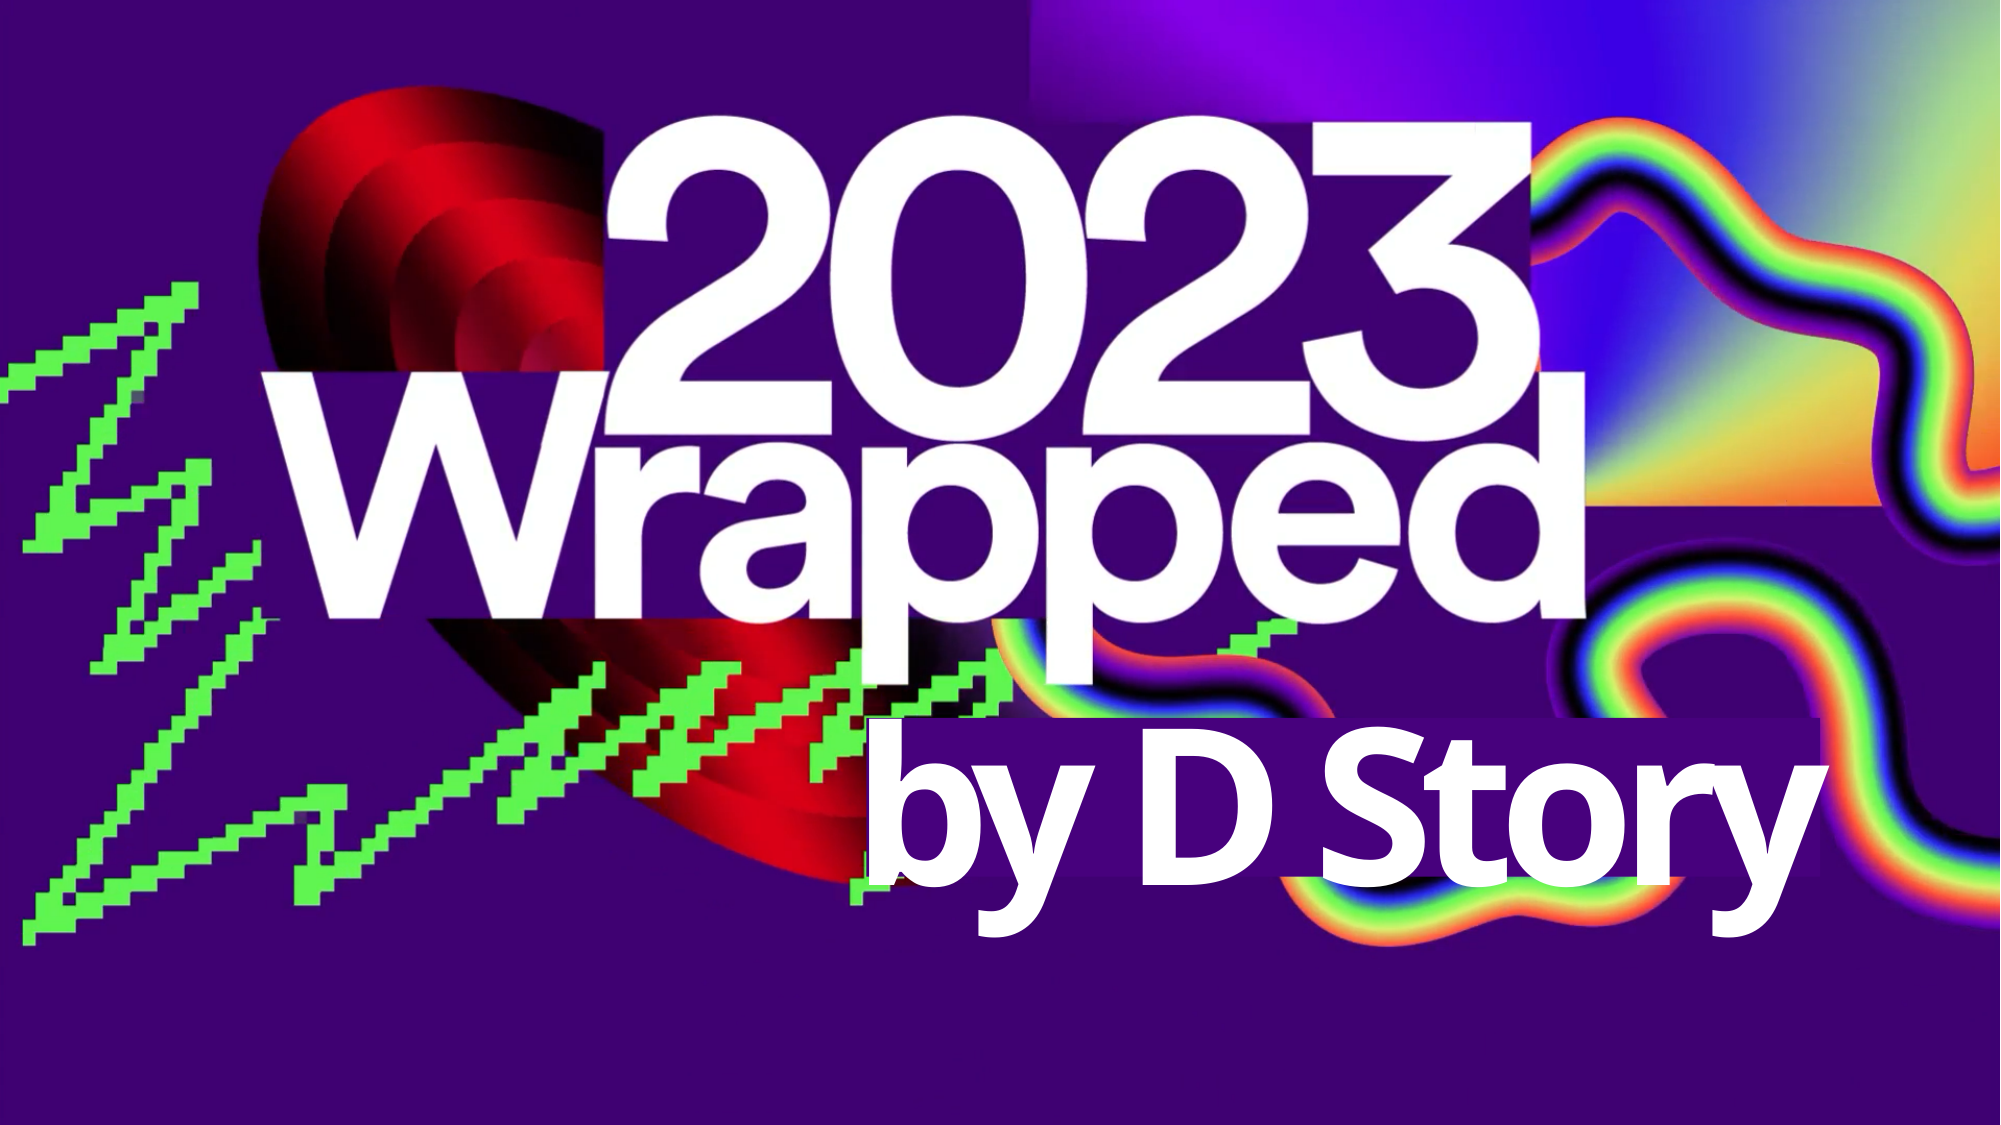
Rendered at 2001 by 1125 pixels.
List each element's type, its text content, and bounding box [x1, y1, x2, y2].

title by D Story [852, 695, 2000, 935]
picture [0, 0, 2000, 1125]
